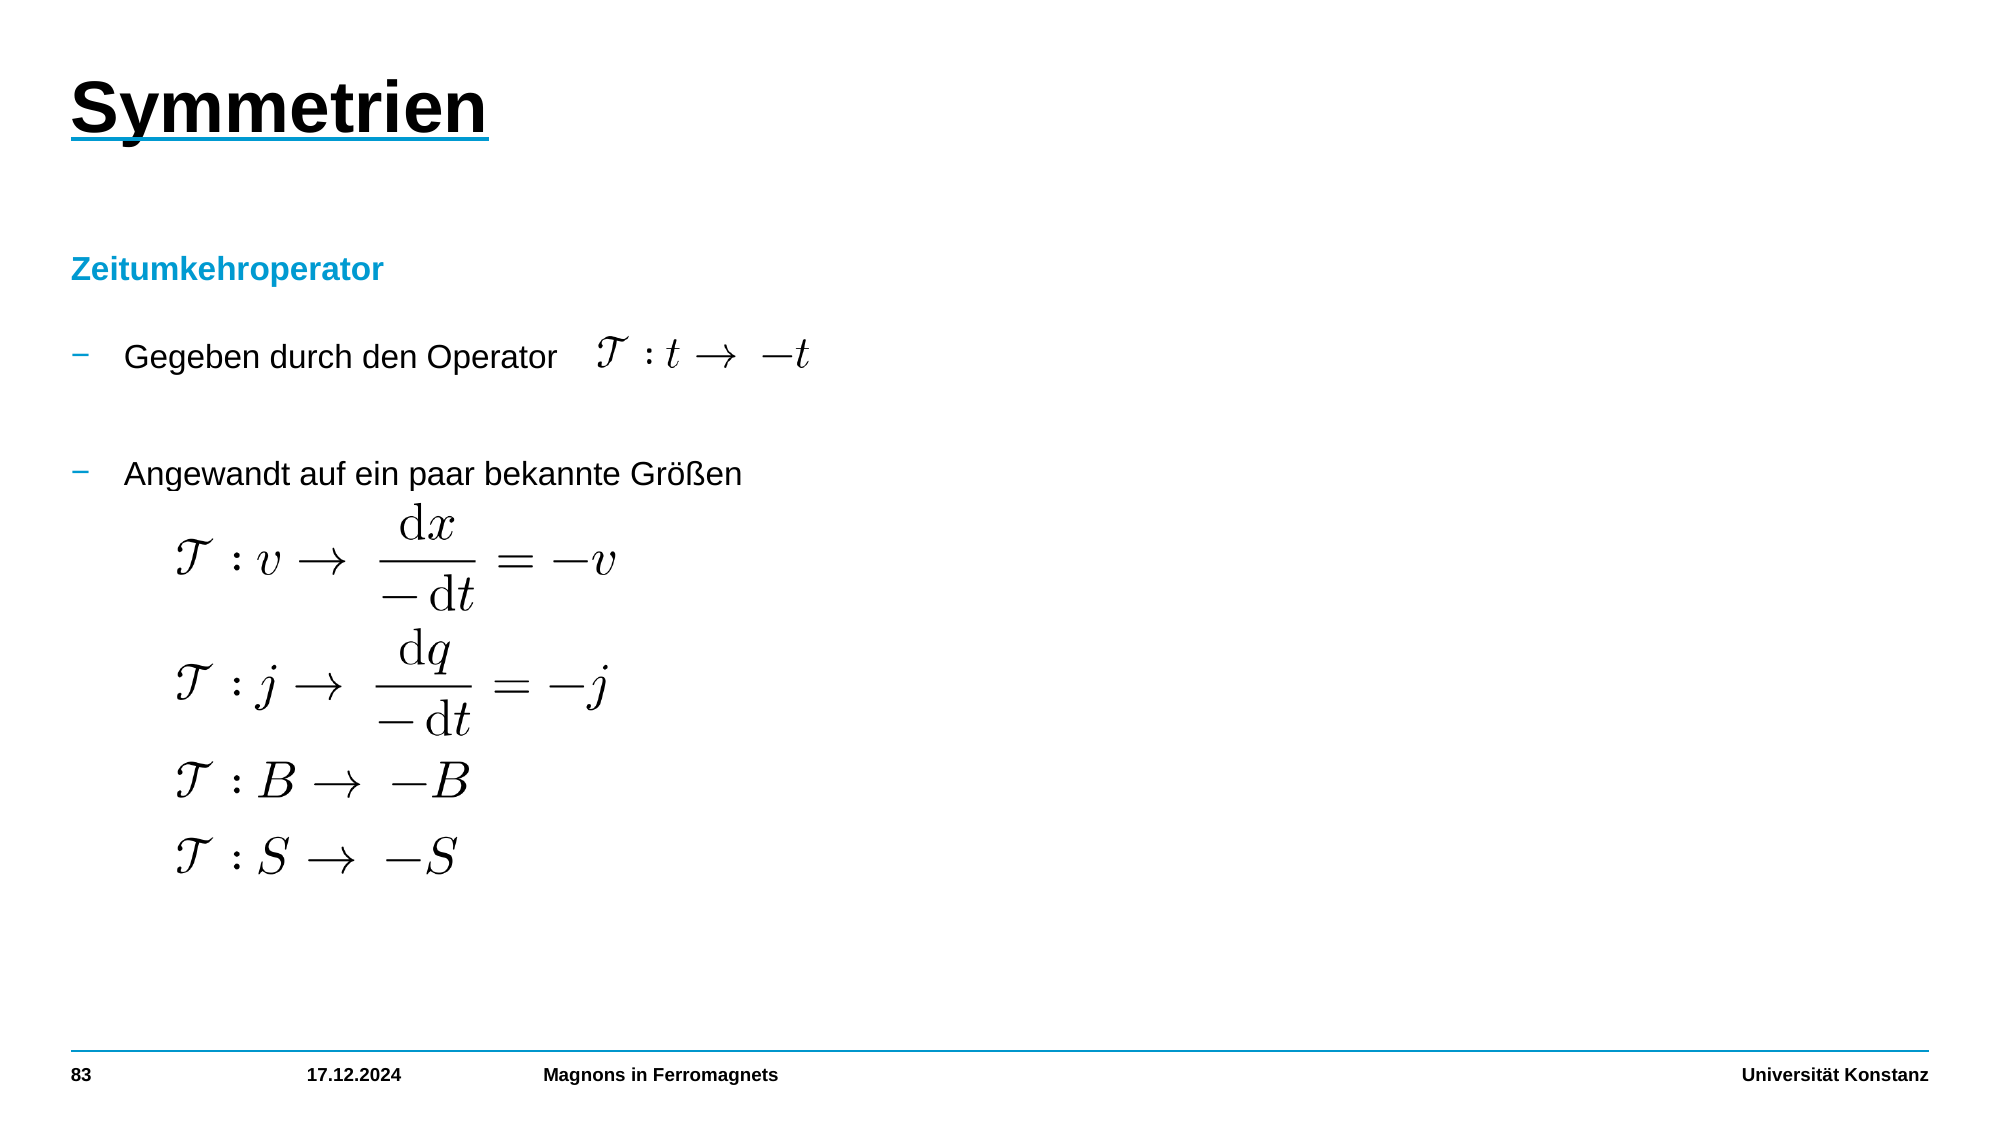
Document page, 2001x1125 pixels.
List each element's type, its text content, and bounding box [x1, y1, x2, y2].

title Symmetrien [70, 66, 1457, 235]
slide_number 83 [70, 1058, 276, 1094]
picture [586, 327, 816, 379]
footer Magnons in Ferromagnets [543, 1058, 1489, 1094]
list Zeitumkehroperator Gegeben durch den Operator Angewandt auf ein paar bekannte Größen [70, 243, 882, 1000]
picture [164, 491, 639, 891]
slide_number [306, 1058, 512, 1094]
